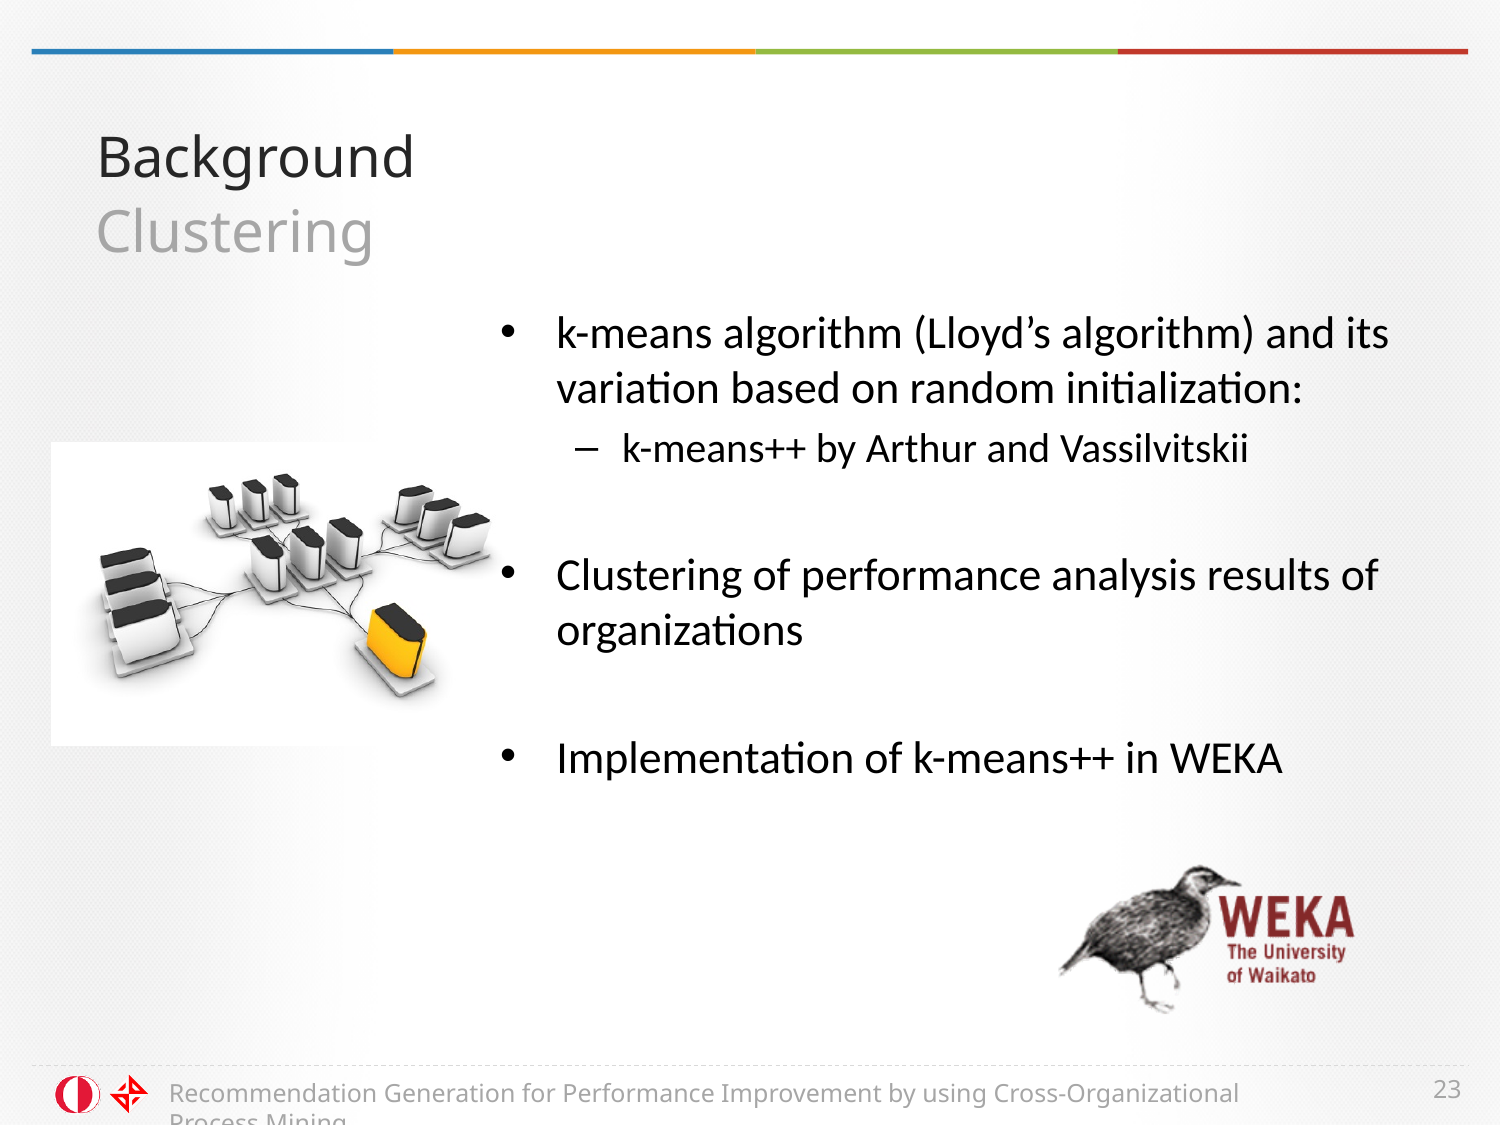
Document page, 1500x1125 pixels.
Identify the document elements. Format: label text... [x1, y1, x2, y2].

text_box Clustering [80, 187, 1500, 272]
text_box k-means algorithm (Lloyd’s algorithm) and its variation based on random initialization: k-means++ by Arthur and Vassilvitskii Clustering of performance analysis results of organizations Implementation of k-means++ in WEKA [488, 297, 1467, 942]
picture [178, 1116, 267, 1125]
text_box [31, 48, 1469, 55]
picture [0, 0, 1500, 1125]
picture [173, 1116, 180, 1123]
picture [272, 1116, 281, 1125]
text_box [31, 1065, 1477, 1116]
text_box Background [81, 114, 1500, 187]
